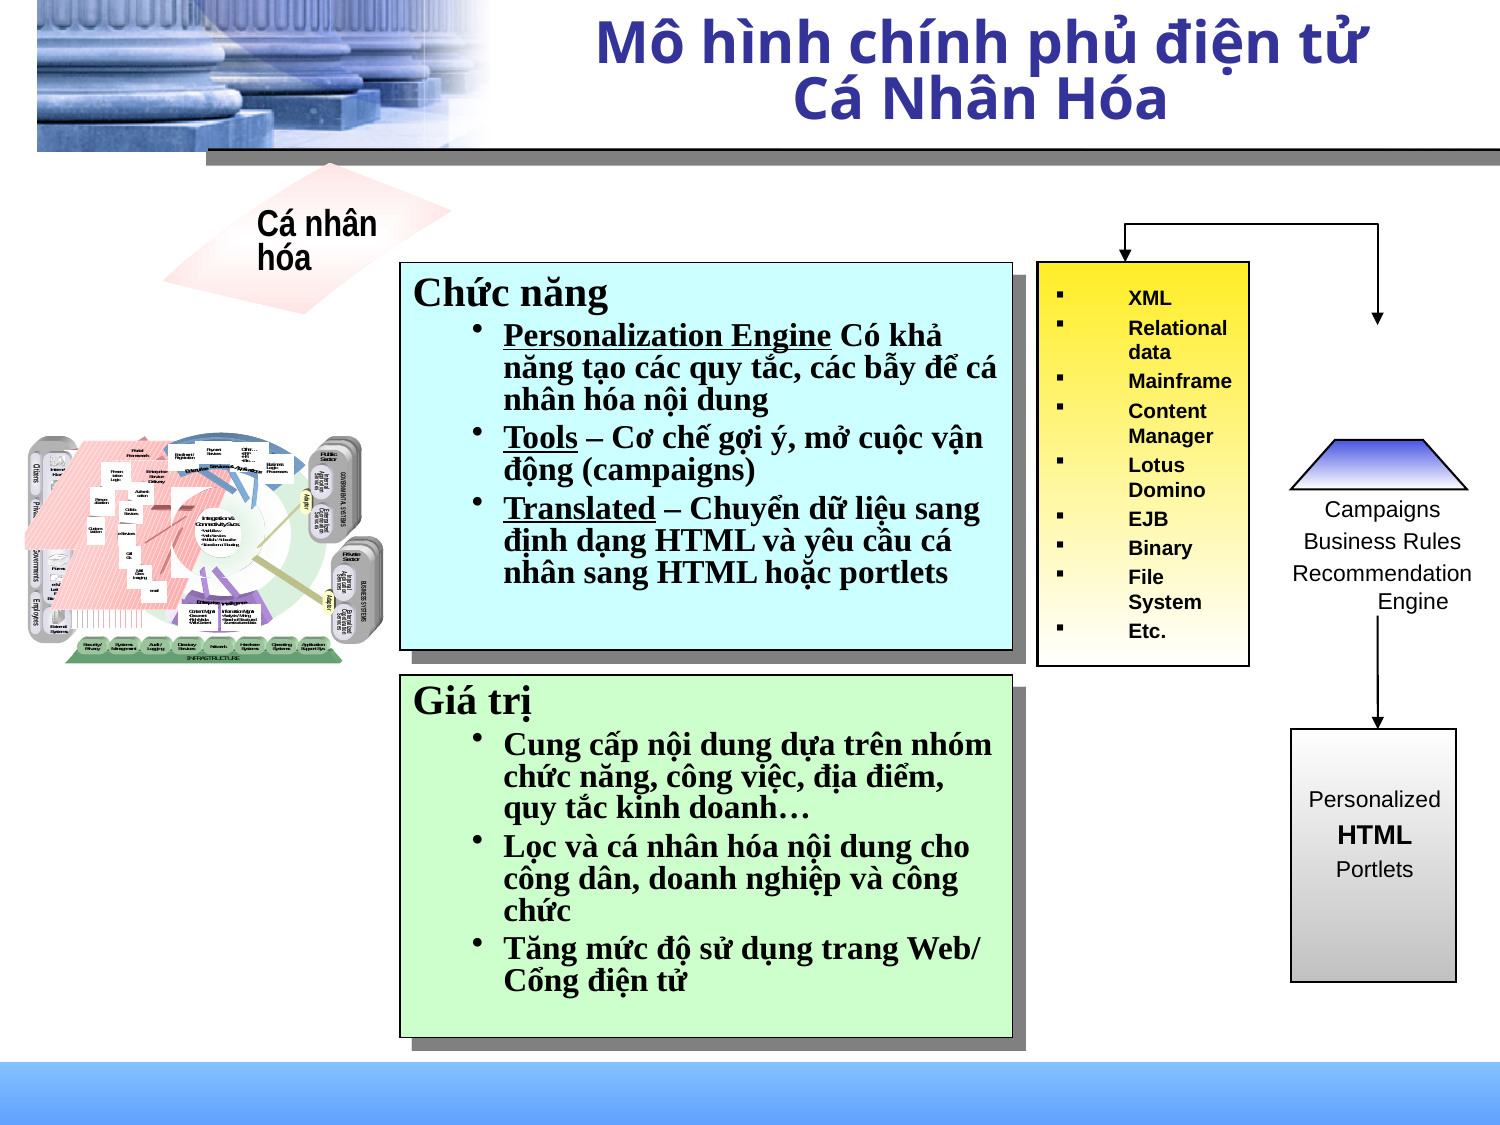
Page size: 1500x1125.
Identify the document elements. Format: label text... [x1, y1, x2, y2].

title Mô hình chính phủ điện tử Cá Nhân Hóa [462, 0, 1500, 151]
text_box [36, 152, 795, 1124]
text_box [795, 674, 1013, 1038]
text_box Personalized HTML Portlets [1306, 785, 1443, 883]
text_box [795, 262, 1013, 650]
text_box [1290, 439, 1467, 490]
text_box [1249, 451, 1453, 529]
text_box Chức năng Personalization Engine Có khả năng tạo các quy tắc, các bẫy để cá nhân hóa nội dung Tools – Cơ chế gợi ý, mở cuộc vận động (campaigns) Translated – Chuyển dữ liệu sang định dạng HTML và yêu cầu cá nhân sang HTML hoặc portlets Giá trị Cung cấp nội dung dựa trên nhóm chức năng, công việc, địa điểm, quy tắc kinh doanh… Lọc và cá nhân hóa nội dung cho công dân, doanh nghiệp và công chức Tăng mức độ sử dụng trang Web/ Cổng điện tử [412, 264, 1000, 999]
text_box [1242, 529, 1500, 681]
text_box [162, 162, 453, 315]
picture [37, 0, 462, 152]
text_box XML Relational data Mainframe Content Manager Lotus Domino EJB Binary File System Etc. [1055, 284, 1238, 644]
text_box [1290, 729, 1456, 982]
text_box [1371, 615, 1385, 730]
text_box [1265, 850, 1475, 1013]
text_box Campaigns Business Rules Recommendation Engine [1288, 494, 1476, 614]
text_box [1037, 262, 1249, 667]
text_box [1119, 224, 1384, 326]
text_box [24, 407, 388, 680]
